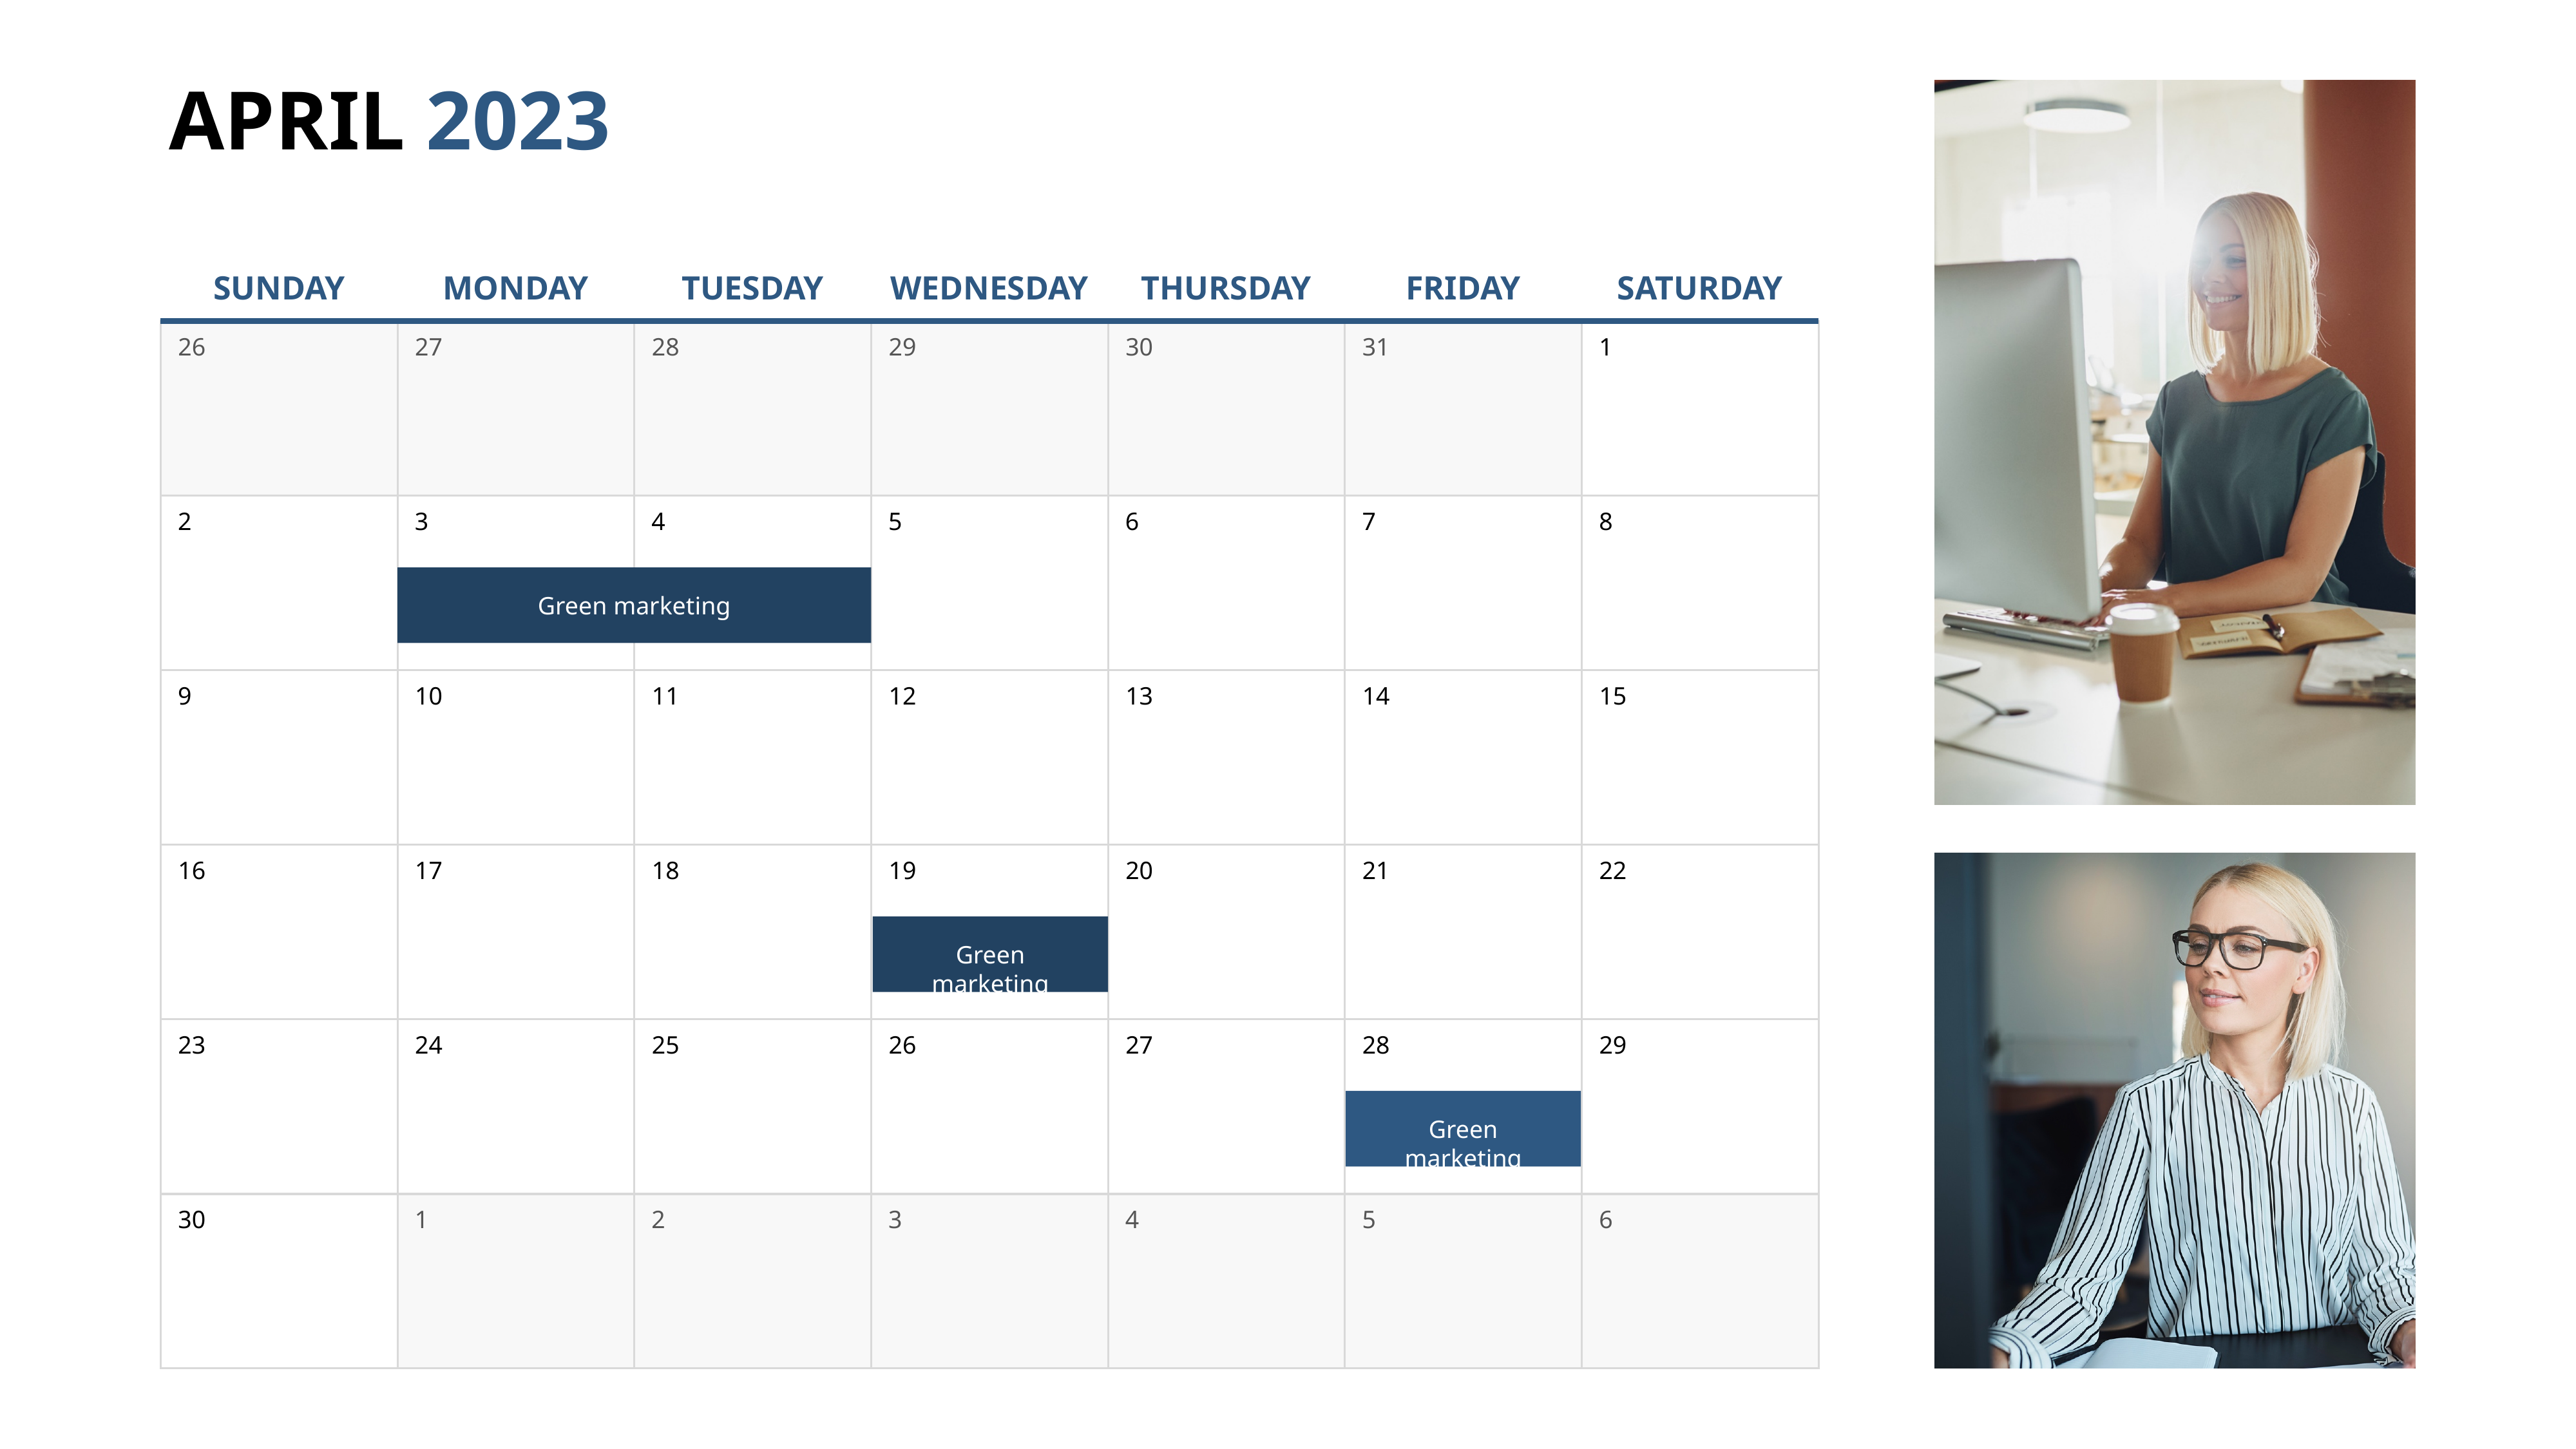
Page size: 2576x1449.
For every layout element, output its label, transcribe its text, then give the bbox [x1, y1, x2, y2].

picture [1934, 80, 2416, 805]
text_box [160, 262, 1819, 1368]
text_box APRIL 2023 [159, 64, 620, 171]
picture [1934, 853, 2416, 1369]
